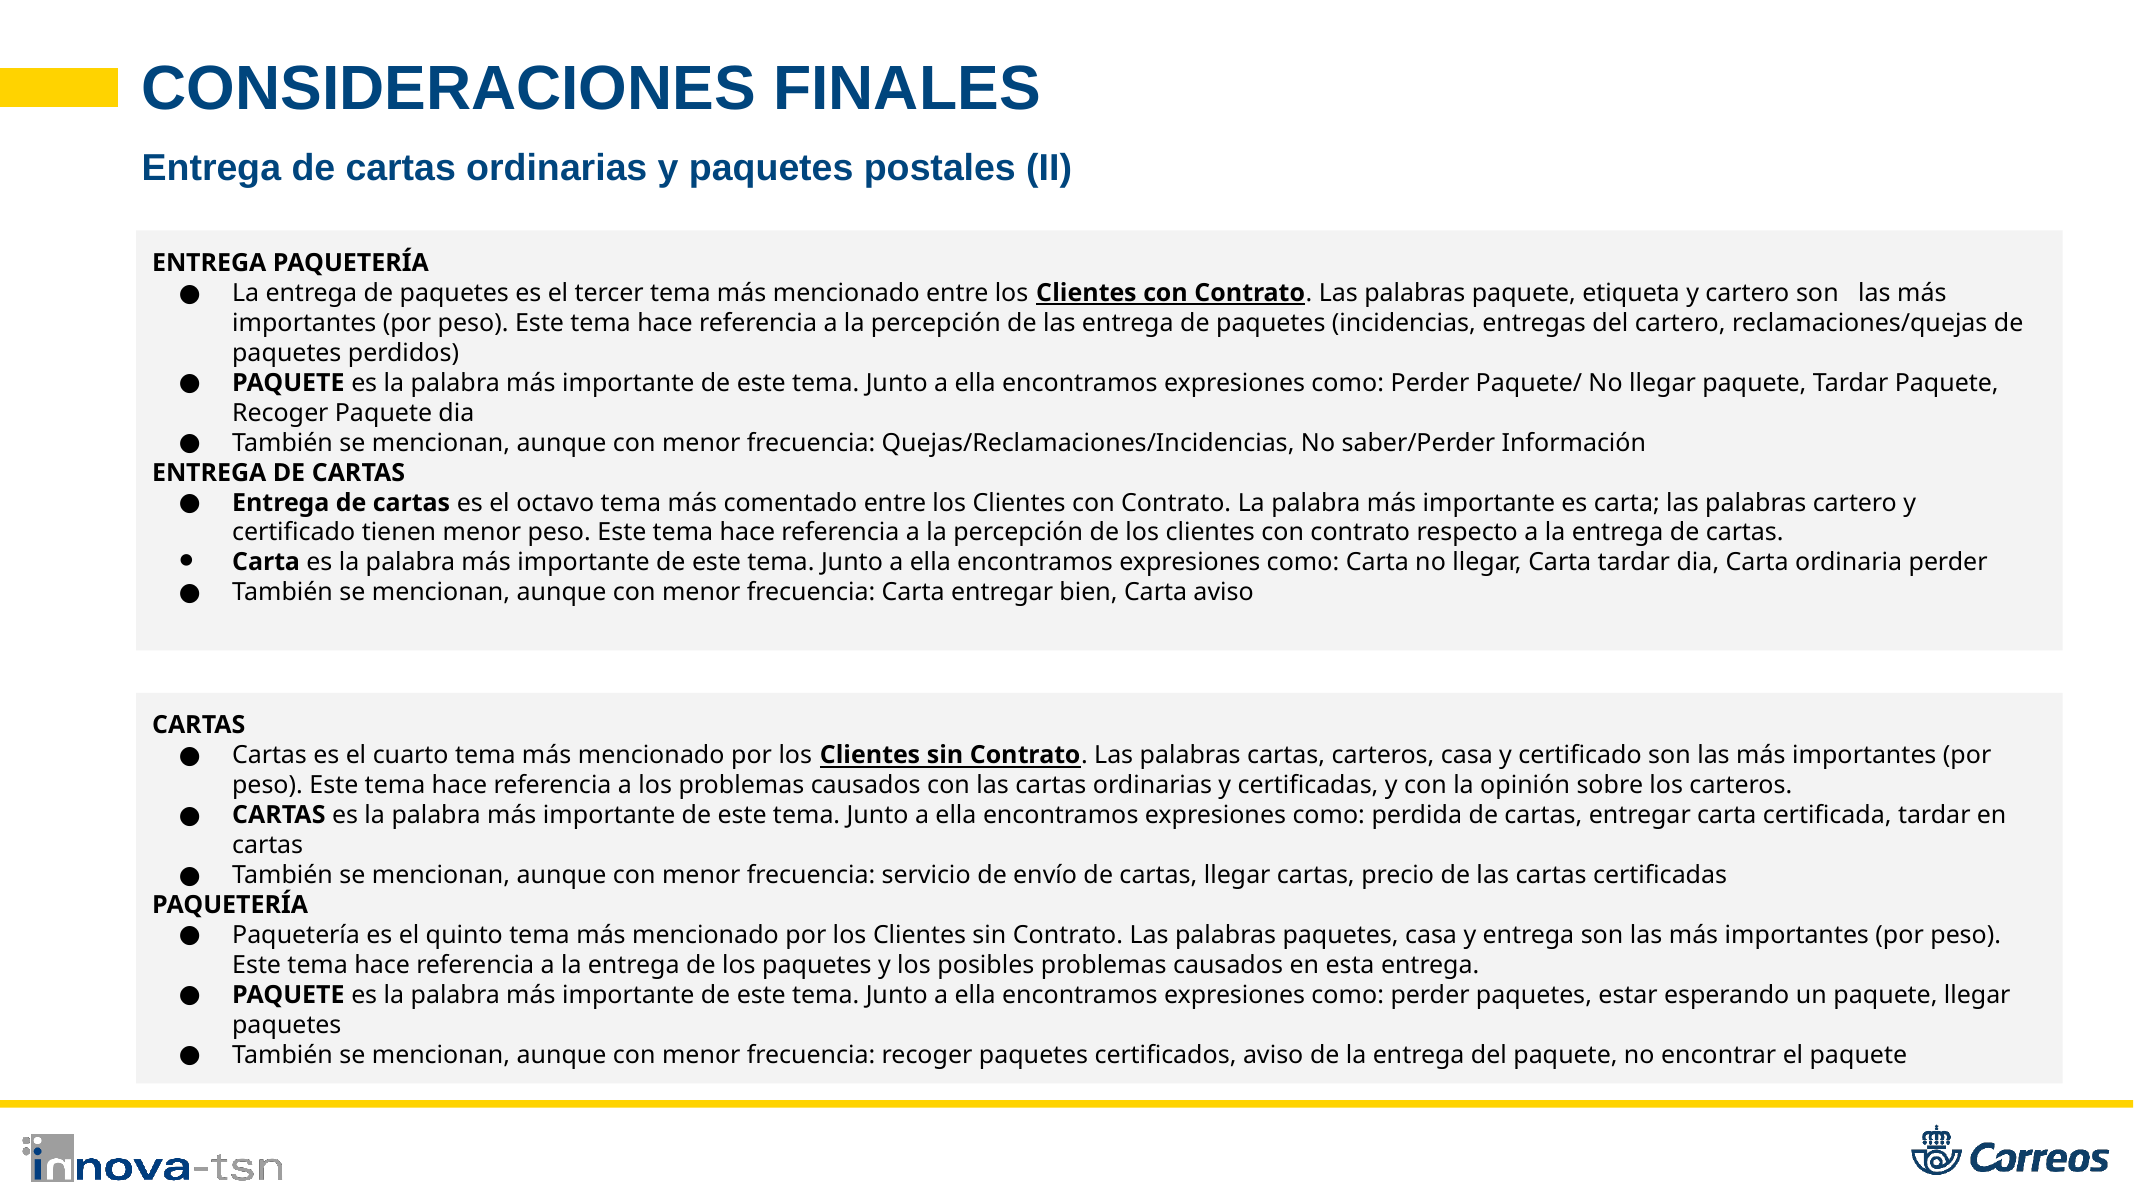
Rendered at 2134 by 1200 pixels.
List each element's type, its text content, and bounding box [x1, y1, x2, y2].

subtitle CONSIDERACIONES FINALES [141, 55, 2080, 131]
title Entrega de cartas ordinarias y paquetes postales (II) [141, 147, 2080, 193]
text_box ENTREGA PAQUETERÍA La entrega de paquetes es el tercer tema más mencionado entre los Clientes con Contrato. Las palabras paquete, etiqueta y cartero son las más importantes (por peso). Este tema hace referencia a la percepción de las entrega de paquetes (incidencias, entregas del cartero, reclamaciones/quejas de paquetes perdidos) PAQUETE es la palabra más importante de este tema. Junto a ella encontramos expresiones como: Perder Paquete/ No llegar paquete, Tardar Paquete, Recoger Paquete dia También se mencionan, aunque con menor frecuencia: Quejas/Reclamaciones/Incidencias, No saber/Perder Información ENTREGA DE CARTAS Entrega de cartas es el octavo tema más comentado entre los Clientes con Contrato. La palabra más importante es carta; las palabras cartero y certificado tienen menor peso. Este tema hace referencia a la percepción de los clientes con contrato respecto a la entrega de cartas. Carta es la palabra más importante de este tema. Junto a ella encontramos expresiones como: Carta no llegar, Carta tardar dia, Carta ordinaria perder También se mencionan, aunque con menor frecuencia: Carta entregar bien, Carta aviso [136, 230, 2063, 651]
picture [16, 1127, 287, 1188]
picture [1886, 1099, 2134, 1200]
text_box CARTAS Cartas es el cuarto tema más mencionado por los Clientes sin Contrato. Las palabras cartas, carteros, casa y certificado son las más importantes (por peso). Este tema hace referencia a los problemas causados con las cartas ordinarias y certificadas, y con la opinión sobre los carteros. CARTAS es la palabra más importante de este tema. Junto a ella encontramos expresiones como: perdida de cartas, entregar carta certificada, tardar en cartas También se mencionan, aunque con menor frecuencia: servicio de envío de cartas, llegar cartas, precio de las cartas certificadas PAQUETERÍA Paquetería es el quinto tema más mencionado por los Clientes sin Contrato. Las palabras paquetes, casa y entrega son las más importantes (por peso). Este tema hace referencia a la entrega de los paquetes y los posibles problemas causados en esta entrega. PAQUETE es la palabra más importante de este tema. Junto a ella encontramos expresiones como: perder paquetes, estar esperando un paquete, llegar paquetes También se mencionan, aunque con menor frecuencia: recoger paquetes certificados, aviso de la entrega del paquete, no encontrar el paquete [136, 692, 2063, 1084]
